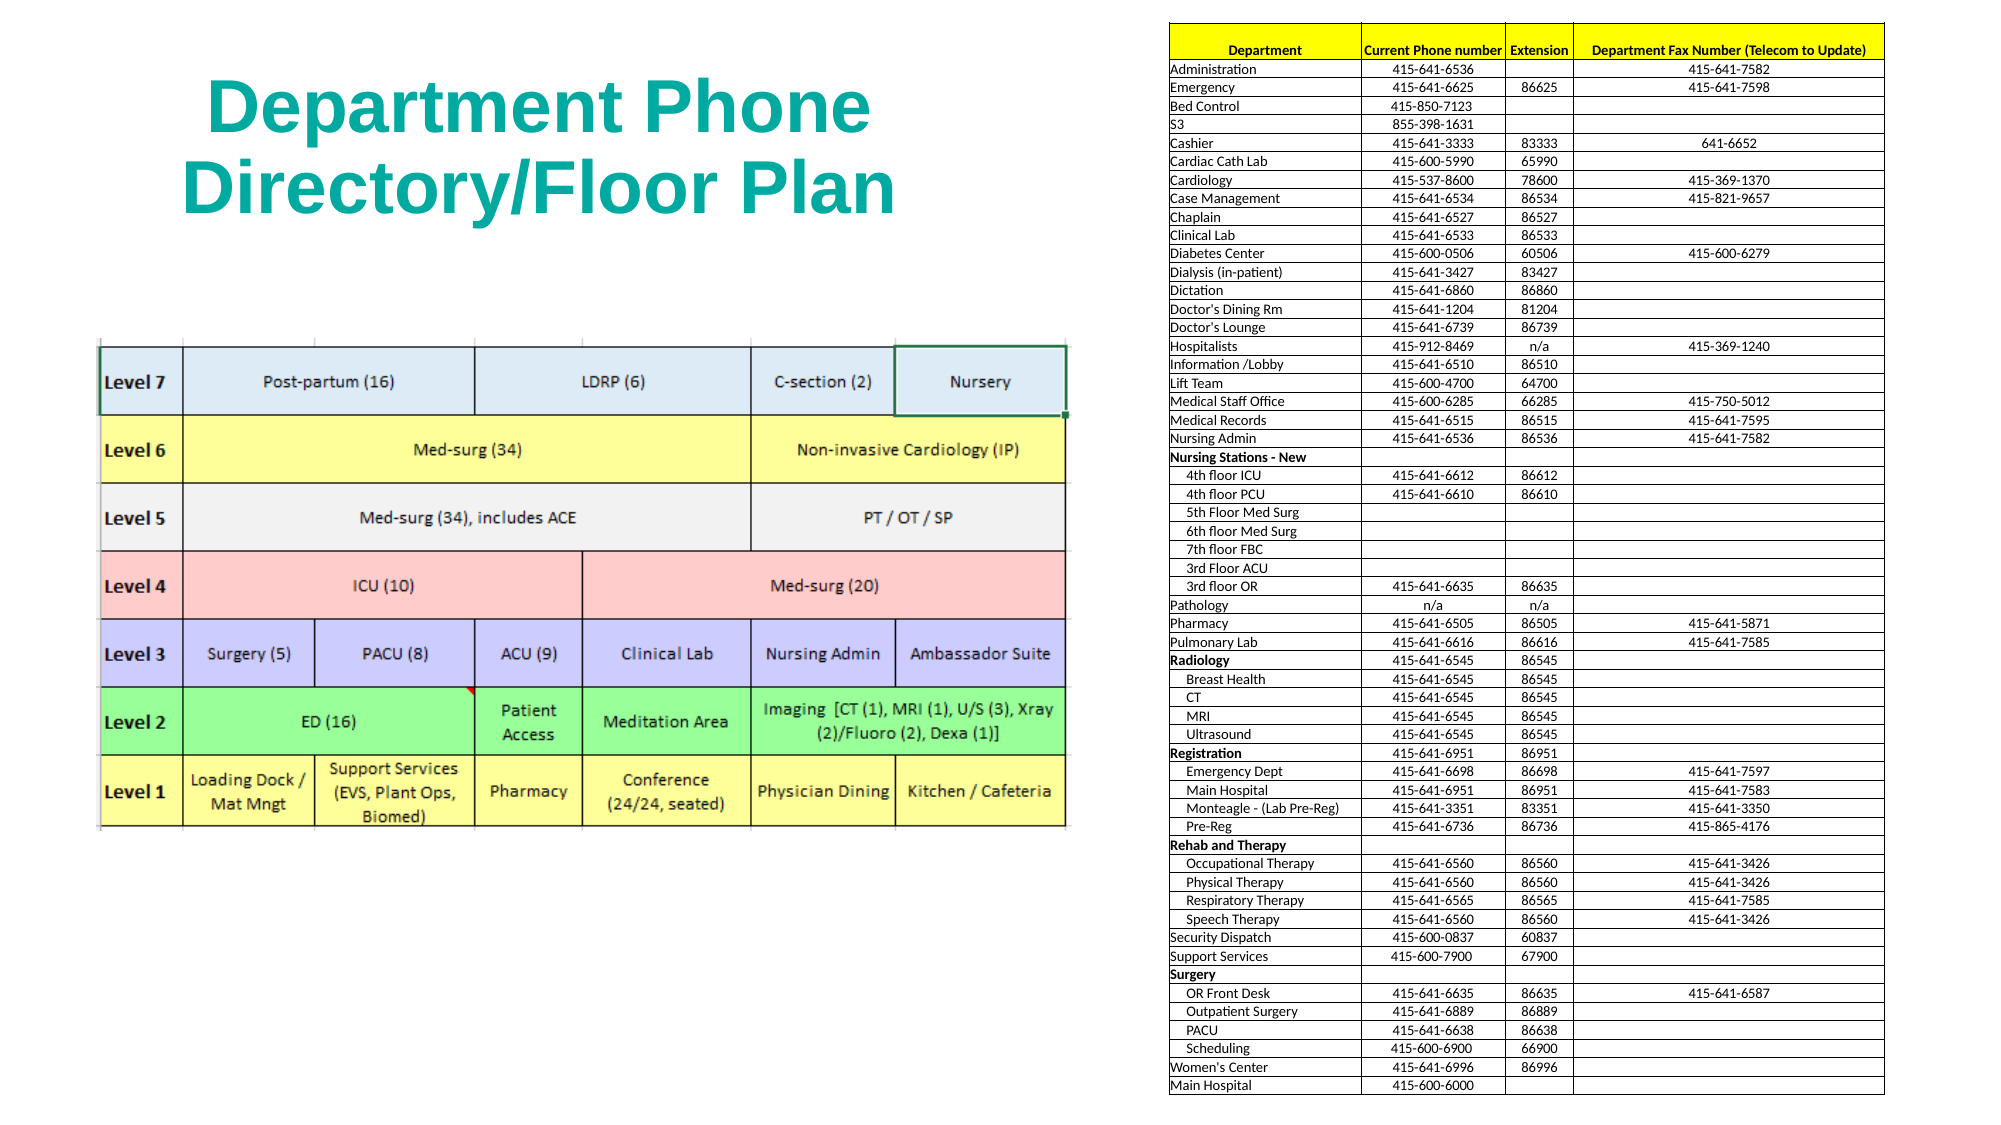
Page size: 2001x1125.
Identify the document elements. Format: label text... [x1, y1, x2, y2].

table_cell 415-641-3426 [1574, 855, 1884, 872]
table_cell [1574, 651, 1884, 669]
table_cell Nursing Stations - New [1170, 448, 1361, 466]
table_cell 415-821-9657 [1574, 189, 1884, 207]
table_cell 415-369-1240 [1574, 337, 1884, 355]
table_cell 86533 [1506, 226, 1573, 244]
table_cell Respiratory Therapy [1170, 892, 1361, 909]
table_cell n/a [1506, 596, 1573, 613]
table_cell Case Management [1170, 189, 1361, 207]
table_cell [1506, 966, 1573, 983]
table_cell [1506, 448, 1573, 466]
table_cell [1506, 559, 1573, 576]
table_cell [1574, 485, 1884, 503]
table_cell 415-865-4176 [1574, 818, 1884, 835]
table_cell 86560 [1506, 855, 1573, 872]
table_cell 415-641-1204 [1362, 300, 1505, 318]
table_cell 415-641-7582 [1574, 60, 1884, 77]
table_cell [1574, 467, 1884, 484]
table_cell [1574, 707, 1884, 724]
table_cell [1574, 577, 1884, 595]
table_cell 415-641-6534 [1362, 189, 1505, 207]
table_cell [1506, 836, 1573, 854]
table_cell 415-641-6739 [1362, 319, 1505, 336]
table_cell 415-641-7585 [1574, 892, 1884, 909]
table_cell [1574, 559, 1884, 576]
table_cell 86545 [1506, 670, 1573, 687]
table_cell 415-641-6587 [1574, 984, 1884, 1002]
table_cell PACU [1170, 1021, 1361, 1039]
table_cell Doctor's Dining Rm [1170, 300, 1361, 318]
table_cell [1362, 966, 1505, 983]
table_cell Nursing Admin [1170, 430, 1361, 447]
table_cell 415-641-7583 [1574, 781, 1884, 798]
table_cell [1506, 541, 1573, 558]
table_cell Registration [1170, 744, 1361, 761]
table_cell 415-641-7582 [1574, 430, 1884, 447]
table_cell [1574, 1058, 1884, 1076]
table_cell Radiology [1170, 651, 1361, 669]
table_cell 86545 [1506, 707, 1573, 724]
table_cell [1574, 929, 1884, 946]
table_cell Dictation [1170, 282, 1361, 299]
table_cell 86739 [1506, 319, 1573, 336]
table_cell 86560 [1506, 910, 1573, 928]
table_cell 415-641-3333 [1362, 134, 1505, 151]
table_cell 415-641-6616 [1362, 633, 1505, 650]
table_cell [1574, 448, 1884, 466]
table_cell 415-641-6545 [1362, 707, 1505, 724]
table_cell 415-641-6505 [1362, 614, 1505, 632]
table_cell Ultrasound [1170, 725, 1361, 743]
table_cell [1574, 966, 1884, 983]
table_cell 86510 [1506, 356, 1573, 373]
table_cell 86515 [1506, 411, 1573, 429]
table_cell 86635 [1506, 984, 1573, 1002]
table_cell 86638 [1506, 1021, 1573, 1039]
table_cell 64700 [1506, 374, 1573, 392]
table_cell 415-600-4700 [1362, 374, 1505, 392]
table_cell Support Services [1170, 947, 1361, 965]
table_cell Emergency [1170, 78, 1361, 96]
table_cell [1574, 1077, 1884, 1094]
table_cell Physical Therapy [1170, 873, 1361, 891]
table_cell Medical Staff Office [1170, 393, 1361, 410]
table_cell [1574, 688, 1884, 706]
table_cell Monteagle - (Lab Pre-Reg) [1170, 799, 1361, 817]
table_cell 415-641-6536 [1362, 430, 1505, 447]
table_cell 83427 [1506, 263, 1573, 281]
table_cell 415-600-6000 [1362, 1077, 1505, 1094]
table_cell 415-369-1370 [1574, 171, 1884, 188]
table_cell Pathology [1170, 596, 1361, 613]
table_cell 86545 [1506, 725, 1573, 743]
table_cell 415-641-6545 [1362, 670, 1505, 687]
table_cell [1574, 356, 1884, 373]
table_cell 7th floor FBC [1170, 541, 1361, 558]
table_cell [1362, 559, 1505, 576]
table_cell [1506, 504, 1573, 521]
table_cell 86951 [1506, 744, 1573, 761]
table_cell 86527 [1506, 208, 1573, 225]
table_cell [1574, 300, 1884, 318]
table_cell Security Dispatch [1170, 929, 1361, 946]
table_cell 415-641-6545 [1362, 651, 1505, 669]
text_box Department Phone Directory/Floor Plan [131, 60, 949, 165]
table_cell 415-641-6635 [1362, 577, 1505, 595]
table_cell n/a [1506, 337, 1573, 355]
table_cell [1362, 522, 1505, 540]
table_cell Rehab and Therapy [1170, 836, 1361, 854]
table_cell Cardiology [1170, 171, 1361, 188]
table_cell Medical Records [1170, 411, 1361, 429]
table_cell 415-641-6533 [1362, 226, 1505, 244]
table_cell Breast Health [1170, 670, 1361, 687]
table_cell 415-641-6638 [1362, 1021, 1505, 1039]
table_cell Pre-Reg [1170, 818, 1361, 835]
table_cell Hospitalists [1170, 337, 1361, 355]
table_cell 415-641-6860 [1362, 282, 1505, 299]
table_cell CT [1170, 688, 1361, 706]
table_cell 415-600-0506 [1362, 245, 1505, 262]
table_cell [1574, 226, 1884, 244]
table_cell [1574, 670, 1884, 687]
table_cell 415-641-6545 [1362, 725, 1505, 743]
table_cell 81204 [1506, 300, 1573, 318]
table_cell 6th floor Med Surg [1170, 522, 1361, 540]
table_cell 415-641-3350 [1574, 799, 1884, 817]
table_header Department Fax Number (Telecom to Update) [1574, 24, 1884, 59]
table_cell 86545 [1506, 651, 1573, 669]
table_cell 415-641-6951 [1362, 781, 1505, 798]
table_cell 415-641-3427 [1362, 263, 1505, 281]
table_cell 5th Floor Med Surg [1170, 504, 1361, 521]
table_cell 415-641-6565 [1362, 892, 1505, 909]
table_cell Women's Center [1170, 1058, 1361, 1076]
table_cell 415-641-7585 [1574, 633, 1884, 650]
table_cell 86951 [1506, 781, 1573, 798]
table_cell 86736 [1506, 818, 1573, 835]
table_cell 415-641-6560 [1362, 855, 1505, 872]
table_cell Main Hospital [1170, 781, 1361, 798]
table_cell 415-641-6996 [1362, 1058, 1505, 1076]
table_cell Doctor's Lounge [1170, 319, 1361, 336]
table_cell Scheduling [1170, 1040, 1361, 1057]
table_cell Pulmonary Lab [1170, 633, 1361, 650]
table_cell [1574, 152, 1884, 170]
table_cell [1362, 836, 1505, 854]
table_cell [1574, 282, 1884, 299]
table_cell 415-641-3426 [1574, 873, 1884, 891]
table_header Extension [1506, 24, 1573, 59]
table_cell [1574, 947, 1884, 965]
table_cell 415-912-8469 [1362, 337, 1505, 355]
table_cell 3rd floor OR [1170, 577, 1361, 595]
table_cell [1574, 1003, 1884, 1020]
table_cell [1506, 115, 1573, 133]
table_cell 415-641-6635 [1362, 984, 1505, 1002]
table_cell 415-537-8600 [1362, 171, 1505, 188]
table_cell n/a [1362, 596, 1505, 613]
table_cell 86889 [1506, 1003, 1573, 1020]
table_cell 415-641-6510 [1362, 356, 1505, 373]
table_cell 415-641-6612 [1362, 467, 1505, 484]
table_cell 415-850-7123 [1362, 97, 1505, 114]
table_cell [1506, 522, 1573, 540]
table_cell 66900 [1506, 1040, 1573, 1057]
table_cell Speech Therapy [1170, 910, 1361, 928]
table_cell 86698 [1506, 762, 1573, 780]
table_cell Lift Team [1170, 374, 1361, 392]
table_cell [1574, 504, 1884, 521]
table_cell [1574, 836, 1884, 854]
table_cell [1506, 97, 1573, 114]
table_cell 415-641-3426 [1574, 910, 1884, 928]
table_cell [1574, 208, 1884, 225]
table_cell 415-641-6515 [1362, 411, 1505, 429]
table_cell 86625 [1506, 78, 1573, 96]
table_cell Outpatient Surgery [1170, 1003, 1361, 1020]
table_cell 65990 [1506, 152, 1573, 170]
table_cell 855-398-1631 [1362, 115, 1505, 133]
table_cell 415-641-6698 [1362, 762, 1505, 780]
table_cell 415-600-0837 [1362, 929, 1505, 946]
table_cell 86545 [1506, 688, 1573, 706]
table_cell Clinical Lab [1170, 226, 1361, 244]
table_cell 86565 [1506, 892, 1573, 909]
table_cell Cashier [1170, 134, 1361, 151]
table_cell 86534 [1506, 189, 1573, 207]
table_cell 86560 [1506, 873, 1573, 891]
table_cell 86610 [1506, 485, 1573, 503]
table_cell MRI [1170, 707, 1361, 724]
table_cell 415-750-5012 [1574, 393, 1884, 410]
table_cell [1574, 541, 1884, 558]
table_cell 415-641-6560 [1362, 910, 1505, 928]
table_cell 415-641-7597 [1574, 762, 1884, 780]
table_cell 415-641-5871 [1574, 614, 1884, 632]
table_cell 415-600-6279 [1574, 245, 1884, 262]
table_cell [1574, 725, 1884, 743]
table_cell [1574, 319, 1884, 336]
table_cell 415-600-6285 [1362, 393, 1505, 410]
table_cell 83333 [1506, 134, 1573, 151]
table_cell [1506, 1077, 1573, 1094]
table_cell Information /Lobby [1170, 356, 1361, 373]
table_cell 86996 [1506, 1058, 1573, 1076]
table_cell Pharmacy [1170, 614, 1361, 632]
table_cell [1574, 744, 1884, 761]
table_cell 3rd Floor ACU [1170, 559, 1361, 576]
table_cell 415-600-7900 [1362, 947, 1505, 965]
table_cell [1506, 60, 1573, 77]
table_header Current Phone number [1362, 24, 1505, 59]
table_cell OR Front Desk [1170, 984, 1361, 1002]
table_cell [1362, 504, 1505, 521]
table_cell 641-6652 [1574, 134, 1884, 151]
table_cell [1362, 448, 1505, 466]
table_cell 415-641-6610 [1362, 485, 1505, 503]
table_cell Chaplain [1170, 208, 1361, 225]
table_cell Diabetes Center [1170, 245, 1361, 262]
table_cell Main Hospital [1170, 1077, 1361, 1094]
table_cell 415-641-6545 [1362, 688, 1505, 706]
table_cell 67900 [1506, 947, 1573, 965]
table_cell 415-641-6625 [1362, 78, 1505, 96]
table_cell 4th floor ICU [1170, 467, 1361, 484]
table_cell Emergency Dept [1170, 762, 1361, 780]
table_header Department [1170, 24, 1361, 59]
table_cell 66285 [1506, 393, 1573, 410]
table_cell Dialysis (in-patient) [1170, 263, 1361, 281]
table_cell Administration [1170, 60, 1361, 77]
table_cell Occupational Therapy [1170, 855, 1361, 872]
table_cell S3 [1170, 115, 1361, 133]
table_cell 415-641-6736 [1362, 818, 1505, 835]
table_cell 415-641-3351 [1362, 799, 1505, 817]
table_cell 415-641-6951 [1362, 744, 1505, 761]
table_cell 4th floor PCU [1170, 485, 1361, 503]
table_cell 415-600-5990 [1362, 152, 1505, 170]
table_cell [1574, 263, 1884, 281]
table_cell 86612 [1506, 467, 1573, 484]
table_cell 415-641-6536 [1362, 60, 1505, 77]
table_cell [1574, 522, 1884, 540]
table_cell 415-600-6900 [1362, 1040, 1505, 1057]
table_cell [1574, 596, 1884, 613]
table_cell 415-641-7595 [1574, 411, 1884, 429]
table_cell 415-641-7598 [1574, 78, 1884, 96]
table_cell Surgery [1170, 966, 1361, 983]
table_cell [1574, 97, 1884, 114]
table_cell 415-641-6527 [1362, 208, 1505, 225]
table_cell 86616 [1506, 633, 1573, 650]
table_cell 78600 [1506, 171, 1573, 188]
table_cell 86635 [1506, 577, 1573, 595]
table_cell Bed Control [1170, 97, 1361, 114]
table_cell 86536 [1506, 430, 1573, 447]
picture [96, 338, 1072, 831]
table_cell 60837 [1506, 929, 1573, 946]
table_cell [1362, 541, 1505, 558]
table_cell 86860 [1506, 282, 1573, 299]
table_cell [1574, 115, 1884, 133]
table_cell 83351 [1506, 799, 1573, 817]
table_cell [1574, 1021, 1884, 1039]
table_cell [1574, 374, 1884, 392]
table_cell [1574, 1040, 1884, 1057]
table_cell Cardiac Cath Lab [1170, 152, 1361, 170]
table_cell 415-641-6560 [1362, 873, 1505, 891]
table_cell 60506 [1506, 245, 1573, 262]
table_cell 415-641-6889 [1362, 1003, 1505, 1020]
table_cell 86505 [1506, 614, 1573, 632]
